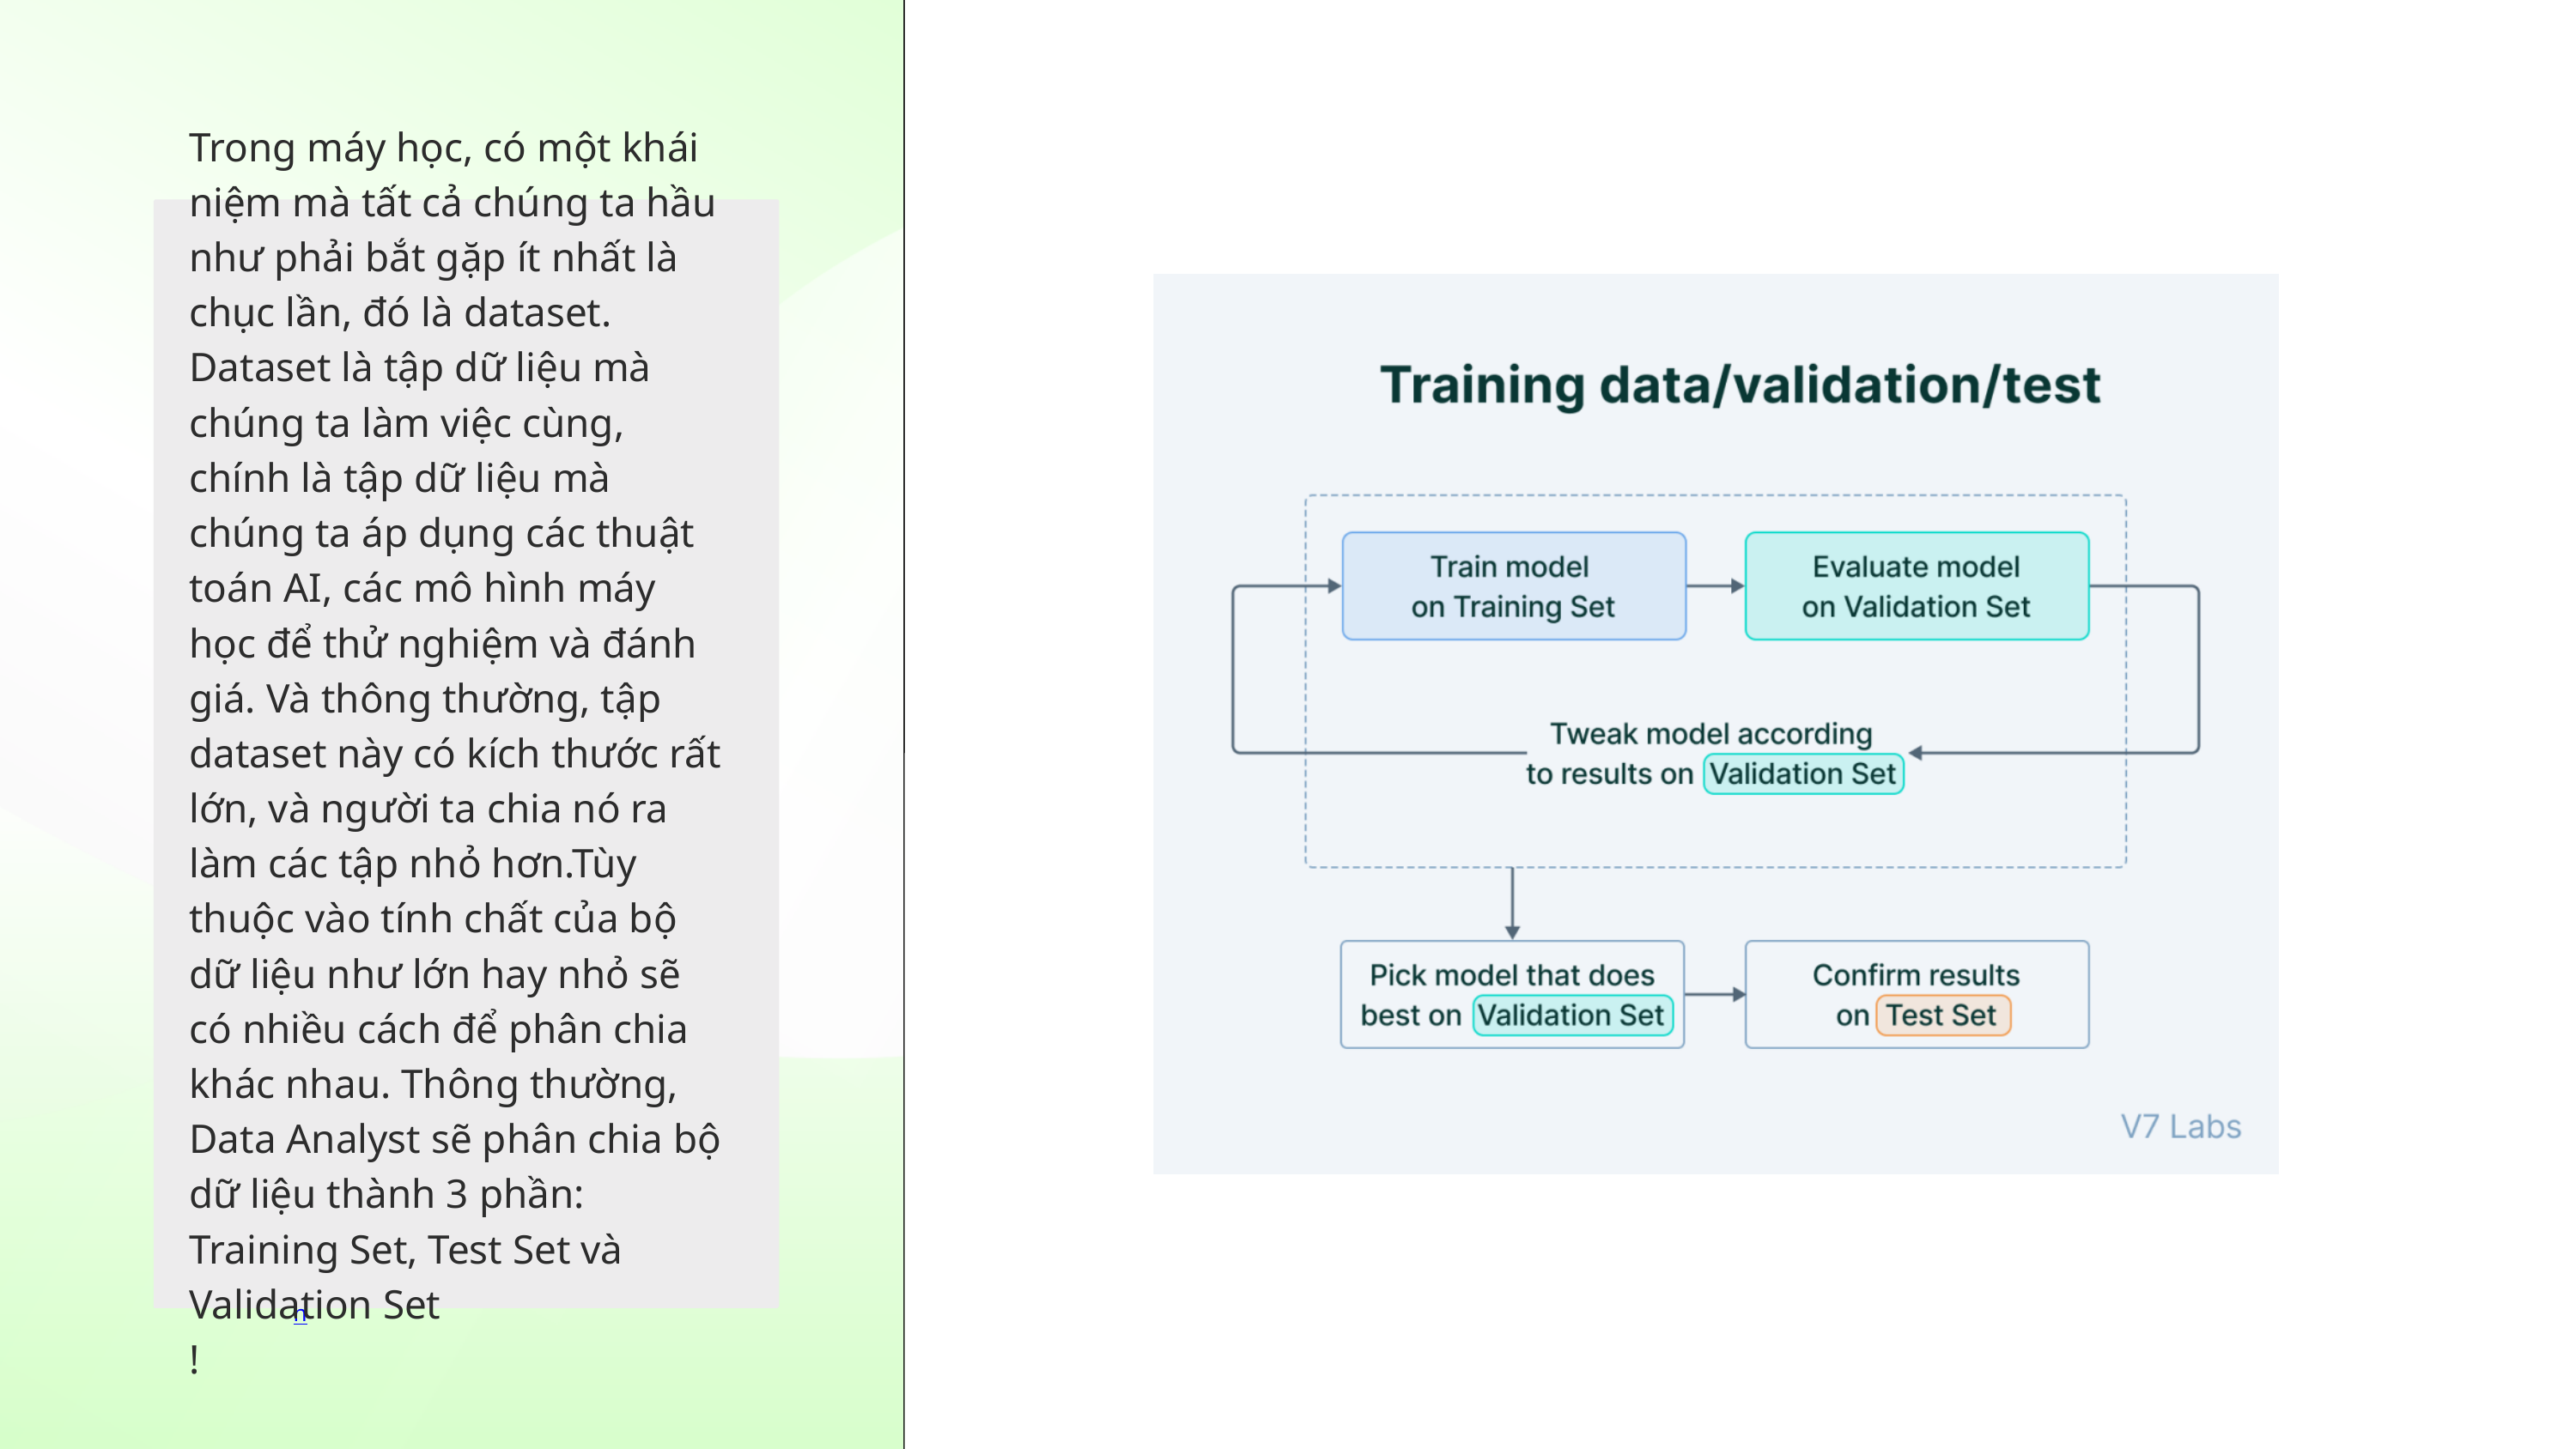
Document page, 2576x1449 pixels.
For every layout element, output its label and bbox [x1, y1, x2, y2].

text_box [153, 191, 780, 1309]
text_box [1153, 274, 2279, 1174]
text_box [0, 0, 905, 1449]
